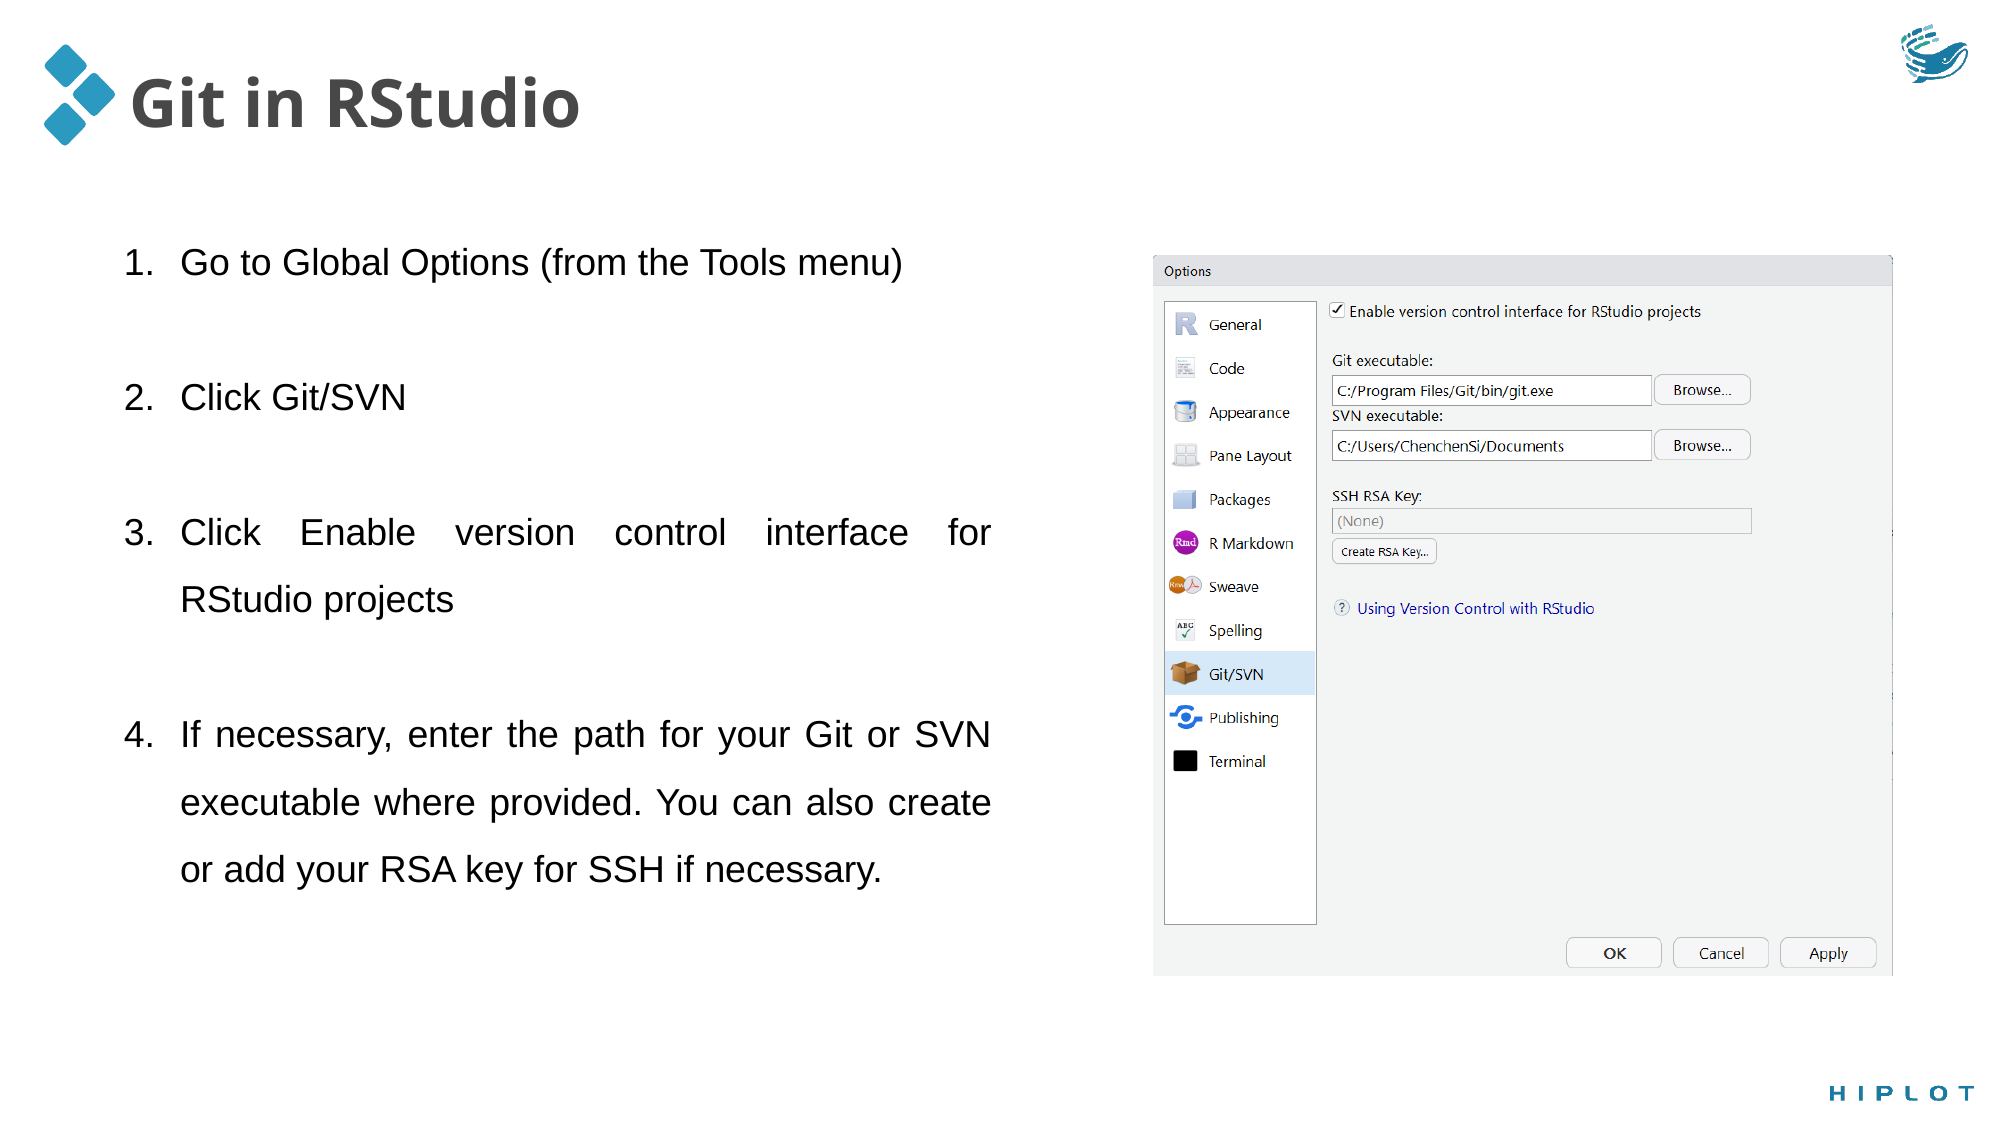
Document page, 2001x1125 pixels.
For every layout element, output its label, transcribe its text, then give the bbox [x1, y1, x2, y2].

text_box Go to Global Options (from the Tools menu) Click Git/SVN Click Enable version control interface for RStudio projects If necessary, enter the path for your Git or SVN executable where provided. You can also create or add your RSA key for SSH if necessary. [108, 208, 1007, 898]
text_box [72, 72, 116, 117]
picture [1825, 1082, 1976, 1103]
text_box [43, 102, 86, 146]
text_box Git in RStudio [114, 53, 1166, 148]
picture [1862, 22, 2001, 91]
picture [1153, 255, 1893, 976]
text_box [44, 44, 87, 88]
